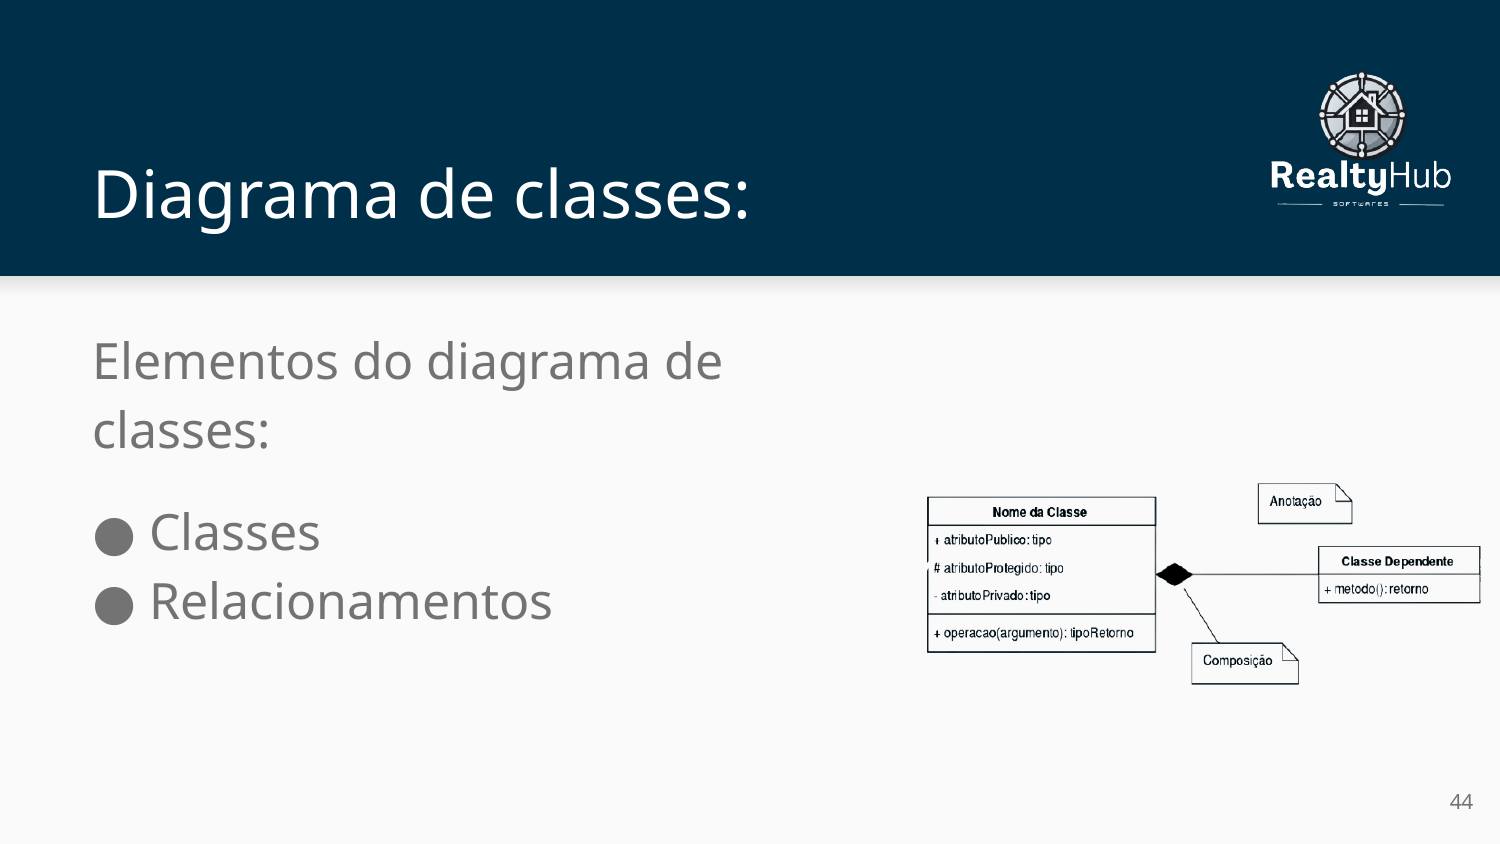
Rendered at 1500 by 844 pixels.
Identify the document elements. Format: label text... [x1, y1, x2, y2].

picture [1221, 0, 1500, 279]
title Diagrama de classes: [77, 121, 1216, 248]
list Elementos do diagrama de classes: ● Classes ● Relacionamentos [77, 305, 906, 799]
slide_number ‹#› [1398, 770, 1489, 835]
picture [918, 433, 1489, 738]
